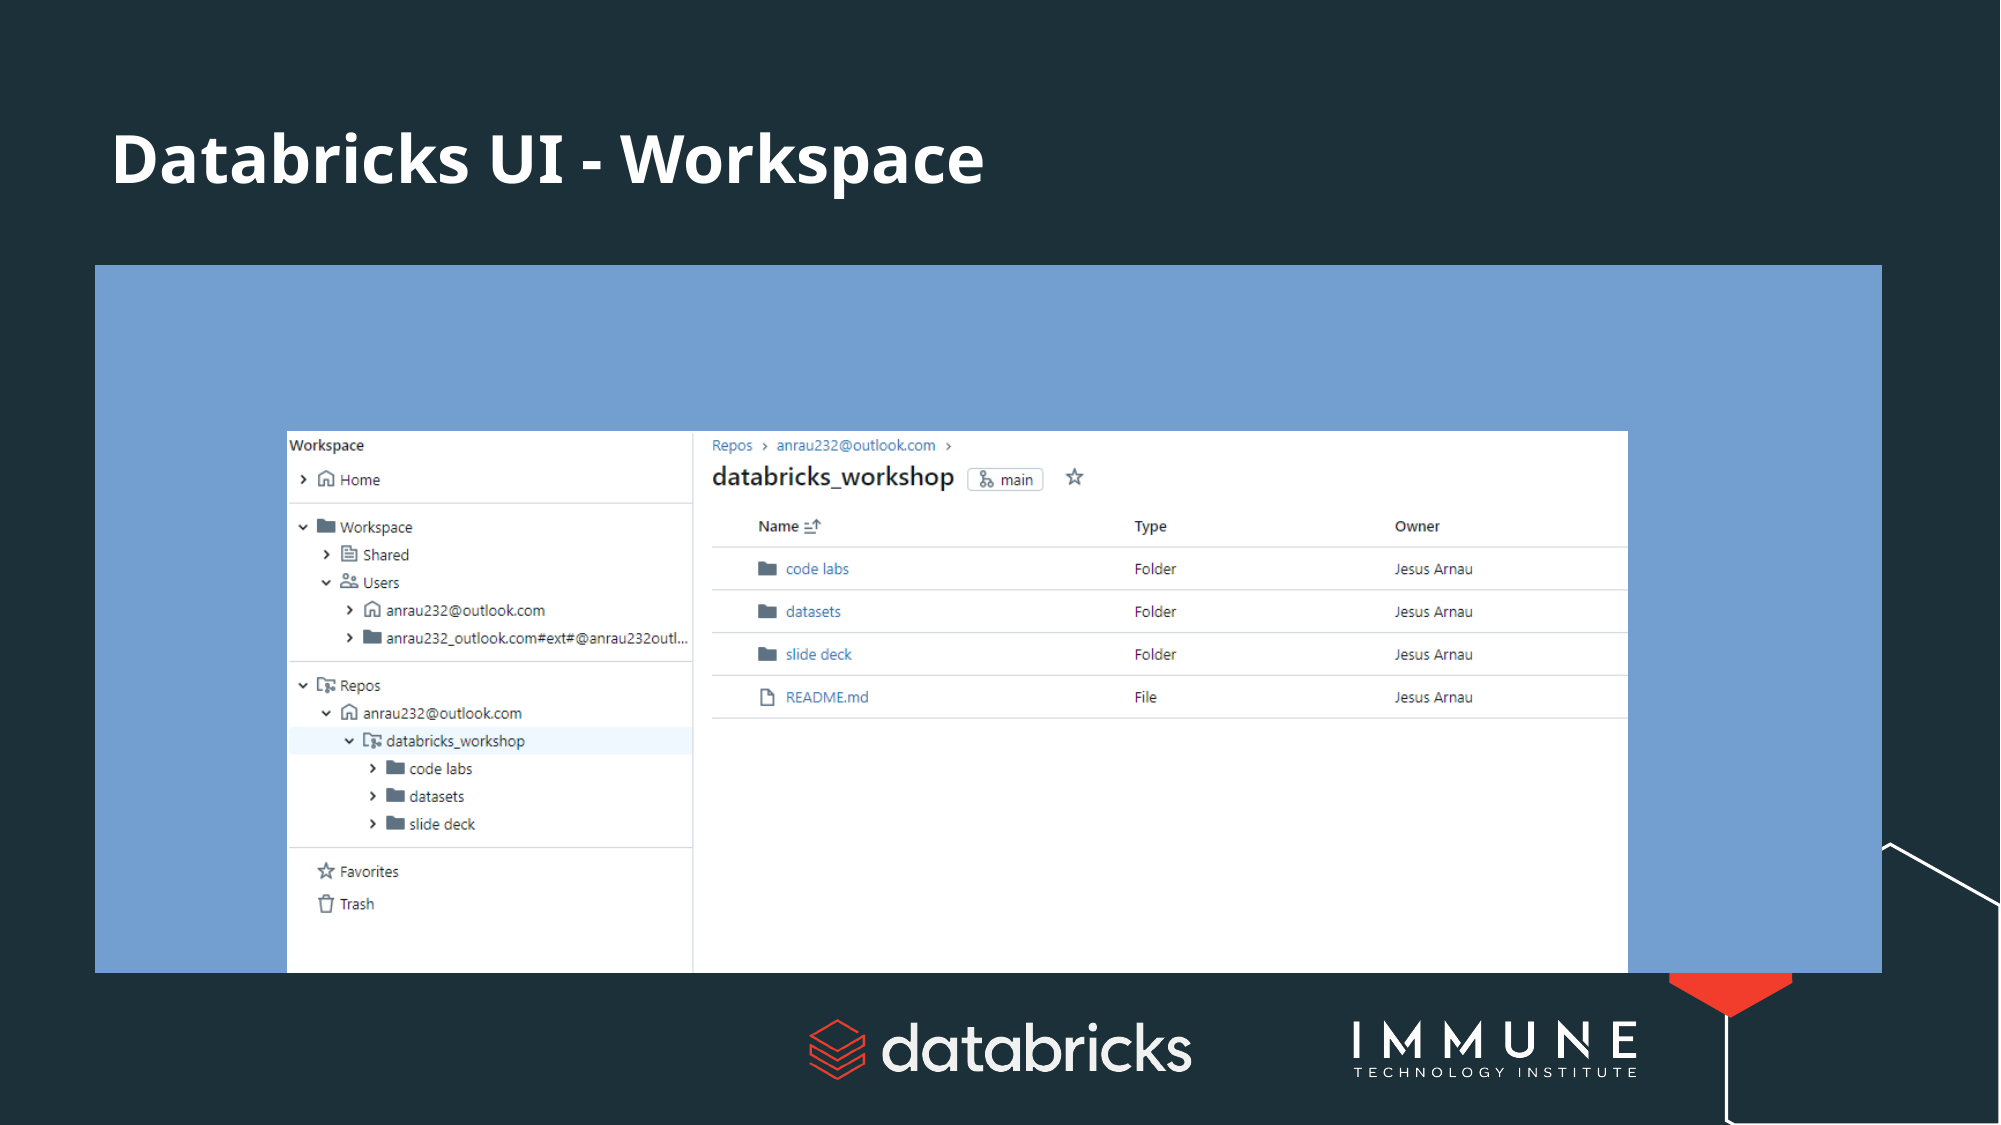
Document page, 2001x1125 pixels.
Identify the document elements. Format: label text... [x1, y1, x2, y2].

picture [287, 431, 1628, 974]
picture [807, 1019, 1193, 1080]
title Databricks UI - Workspace [95, 118, 1882, 265]
picture [1325, 1003, 1670, 1097]
